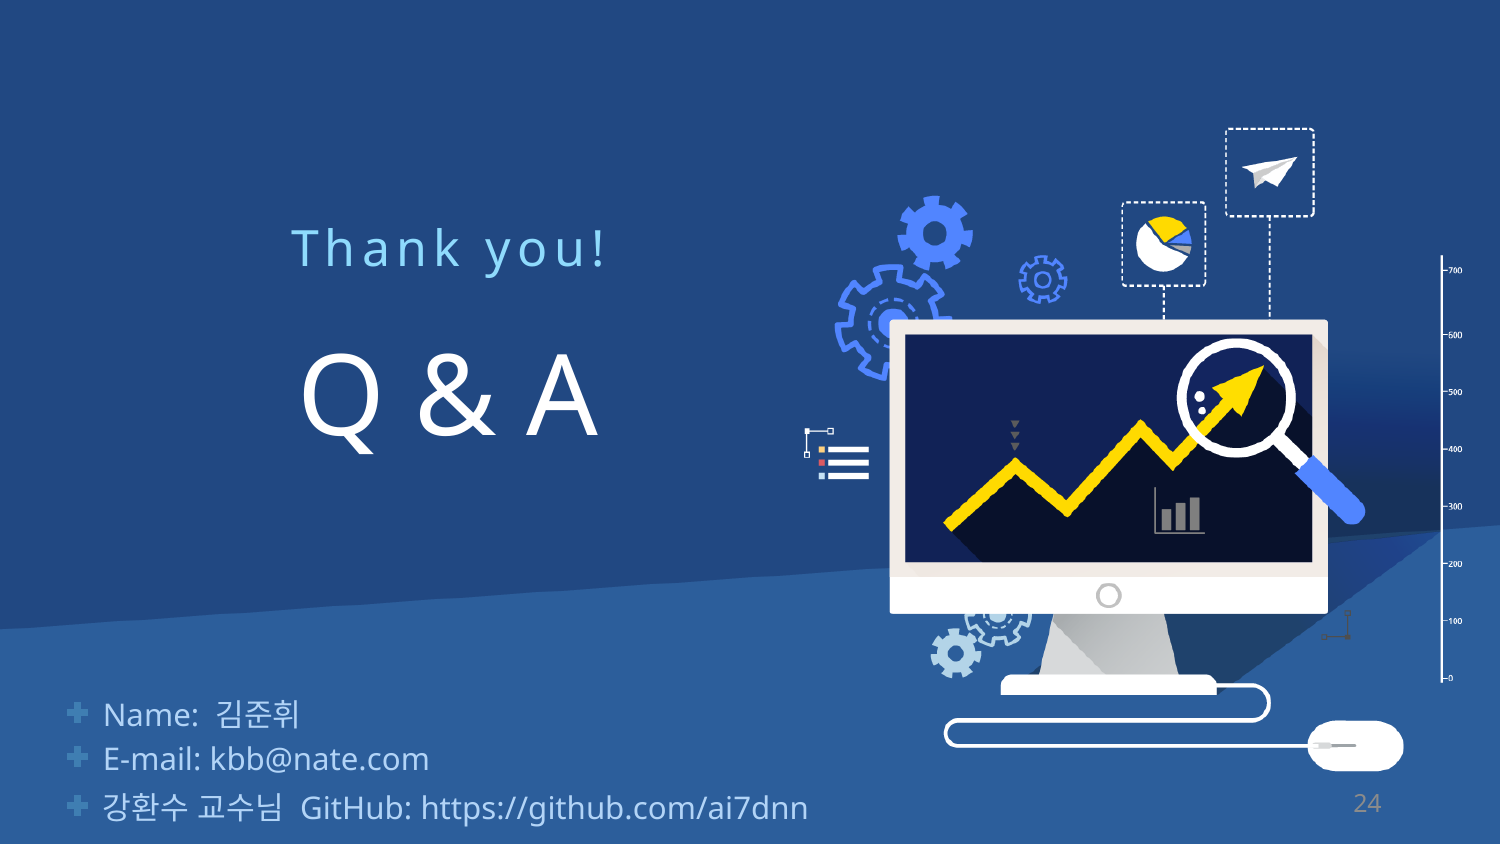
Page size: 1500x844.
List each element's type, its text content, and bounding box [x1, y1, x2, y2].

text_box Q & A [283, 315, 614, 466]
text_box Thank you! [276, 209, 620, 284]
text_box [64, 687, 1035, 731]
picture [0, 0, 1500, 844]
text_box [88, 683, 1035, 687]
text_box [64, 780, 1035, 834]
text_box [64, 731, 1035, 780]
